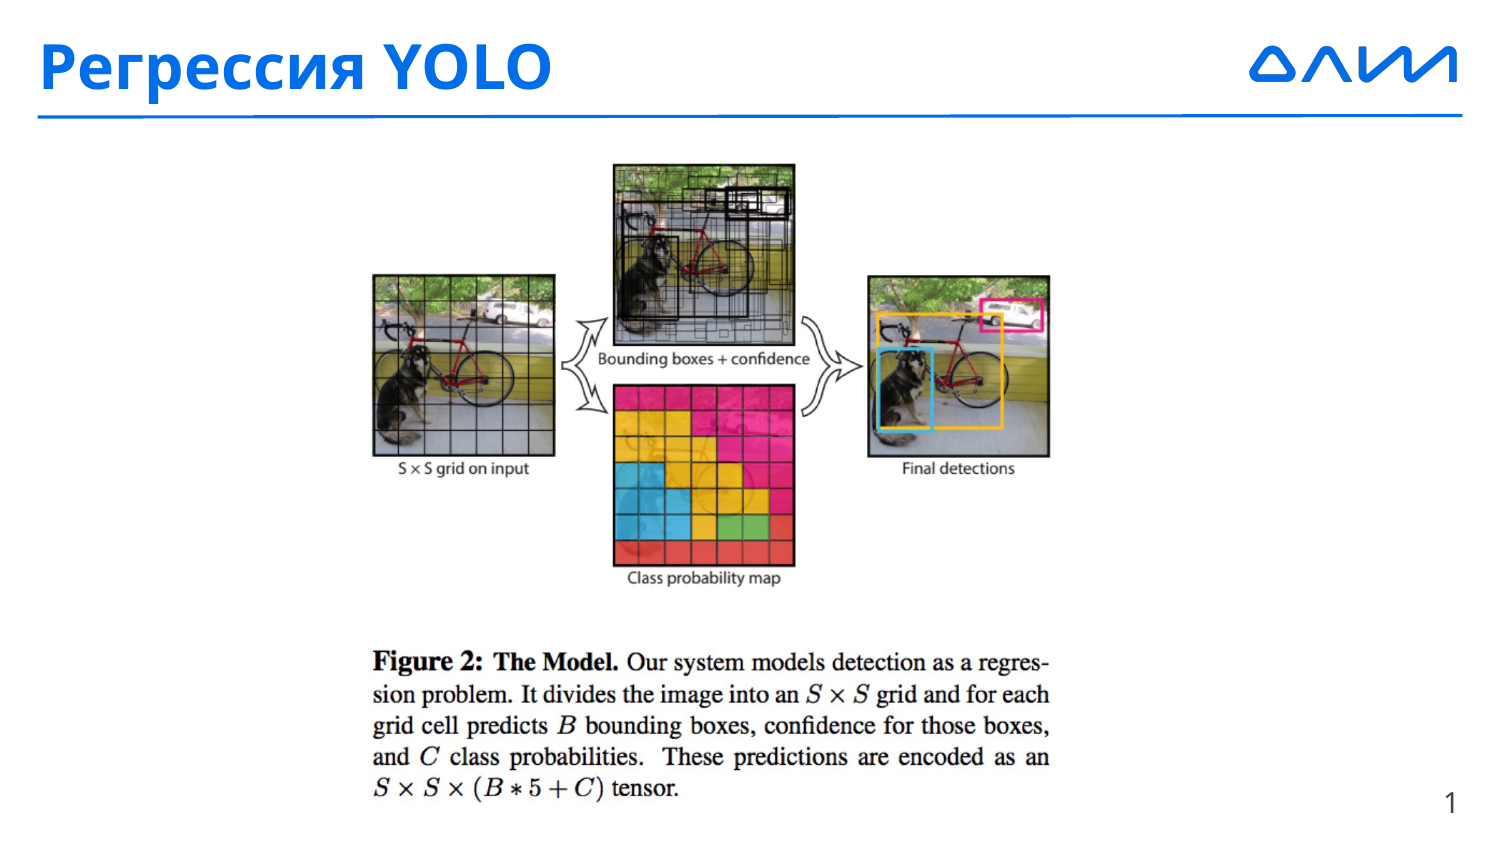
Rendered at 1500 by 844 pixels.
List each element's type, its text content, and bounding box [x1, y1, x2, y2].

text_box 1 [1386, 769, 1475, 828]
picture [1230, 19, 1476, 108]
text_box Регрессия YOLO [23, 11, 1151, 117]
picture [349, 135, 1101, 813]
